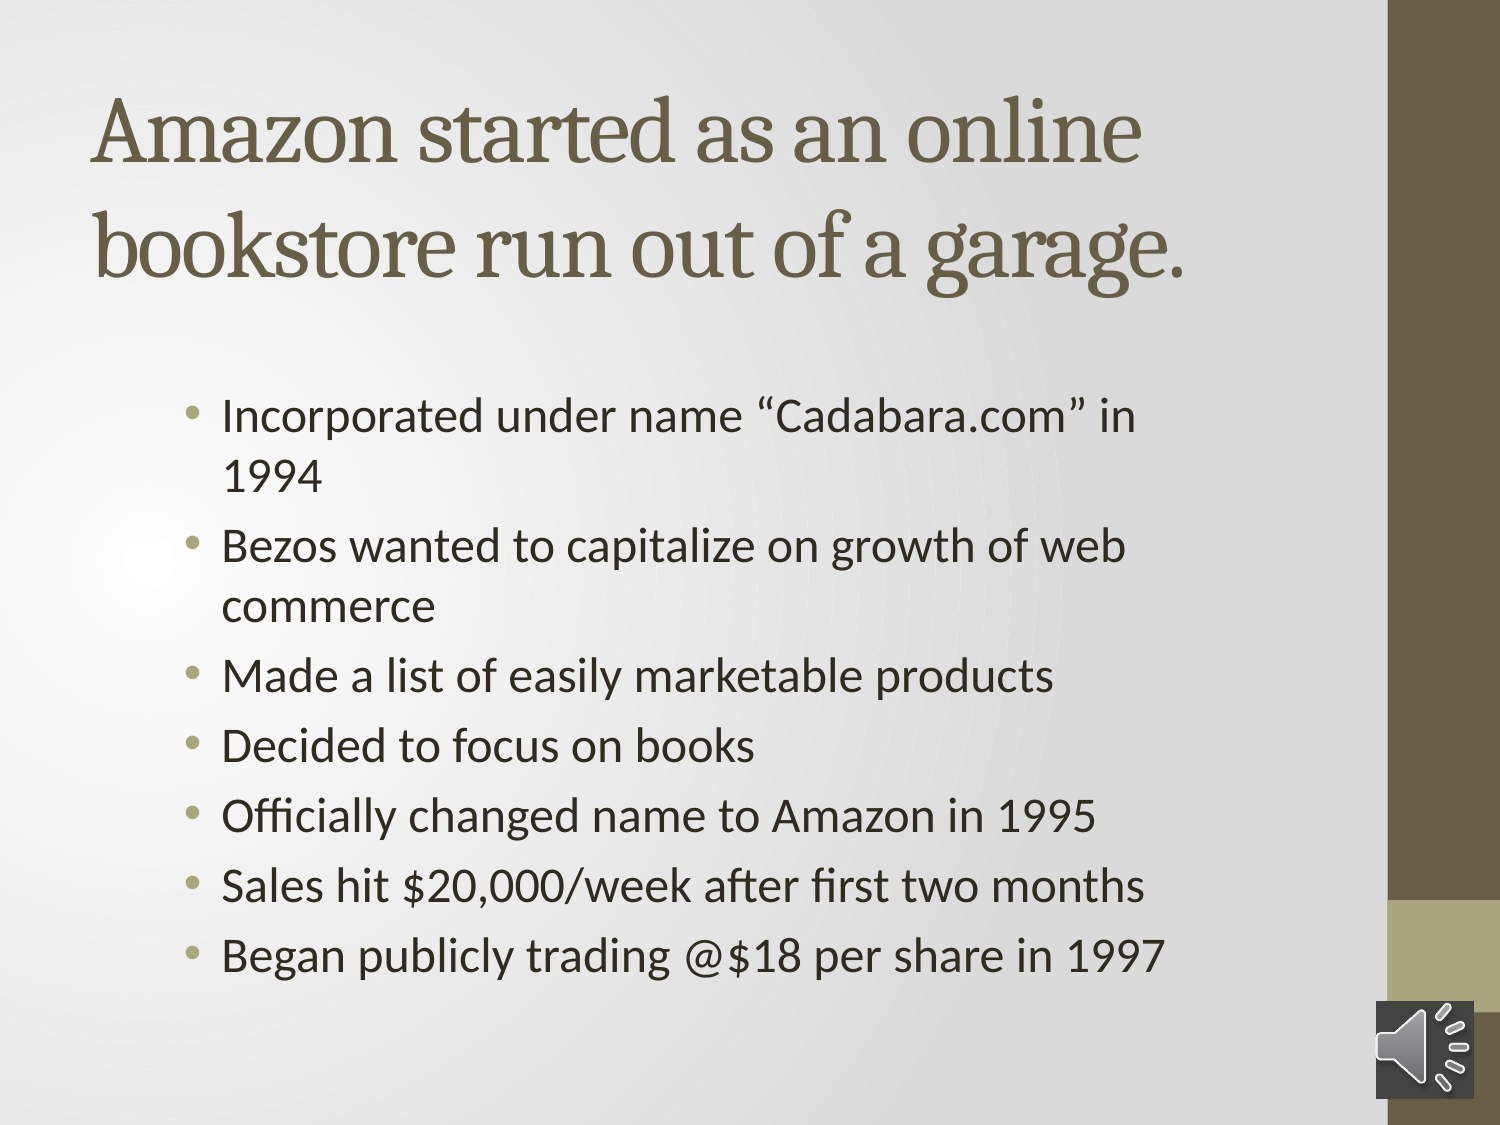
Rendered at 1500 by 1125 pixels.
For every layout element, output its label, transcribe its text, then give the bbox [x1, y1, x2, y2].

picture [1374, 999, 1476, 1101]
title Amazon started as an online bookstore run out of a garage. [75, 87, 1325, 275]
list Incorporated under name “Cadabara.com” in 1994 Bezos wanted to capitalize on growth of web commerce Made a list of easily marketable products Decided to focus on books Officially changed name to Amazon in 1995 Sales hit $20,000/week after first two months Began publicly trading @$18 per share in 1997 [150, 375, 1200, 1013]
